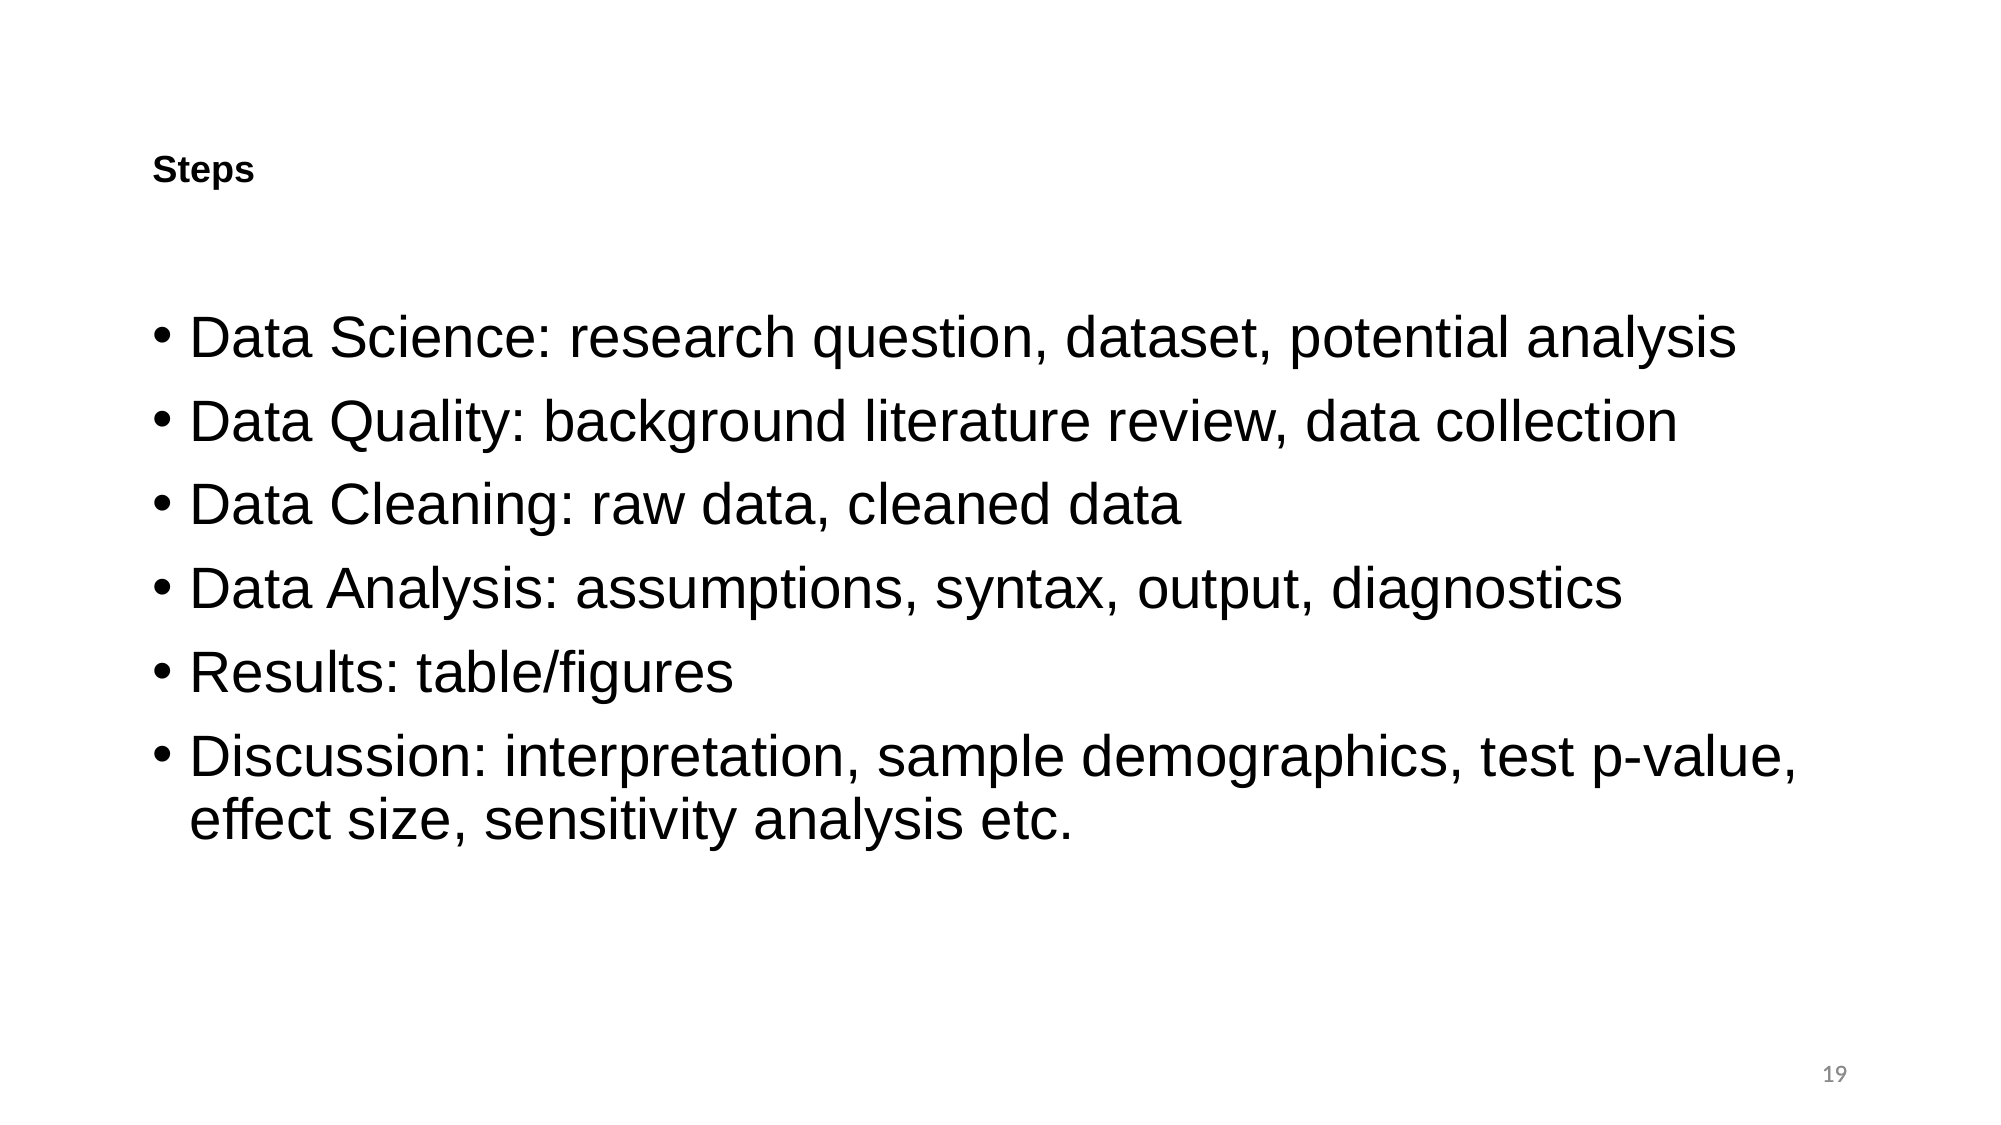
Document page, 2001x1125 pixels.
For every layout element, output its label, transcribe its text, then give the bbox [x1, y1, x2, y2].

text_box 19 [1412, 1042, 1863, 1103]
list Data Science: research question, dataset, potential analysis Data Quality: background literature review, data collection Data Cleaning: raw data, cleaned data Data Analysis: assumptions, syntax, output, diagnostics Results: table/figures Discussion: interpretation, sample demographics, test p-value, effect size, sensitivity analysis etc. [1381, 299, 1863, 1014]
text_box [58, 274, 1375, 1060]
title Steps [137, 59, 1863, 278]
